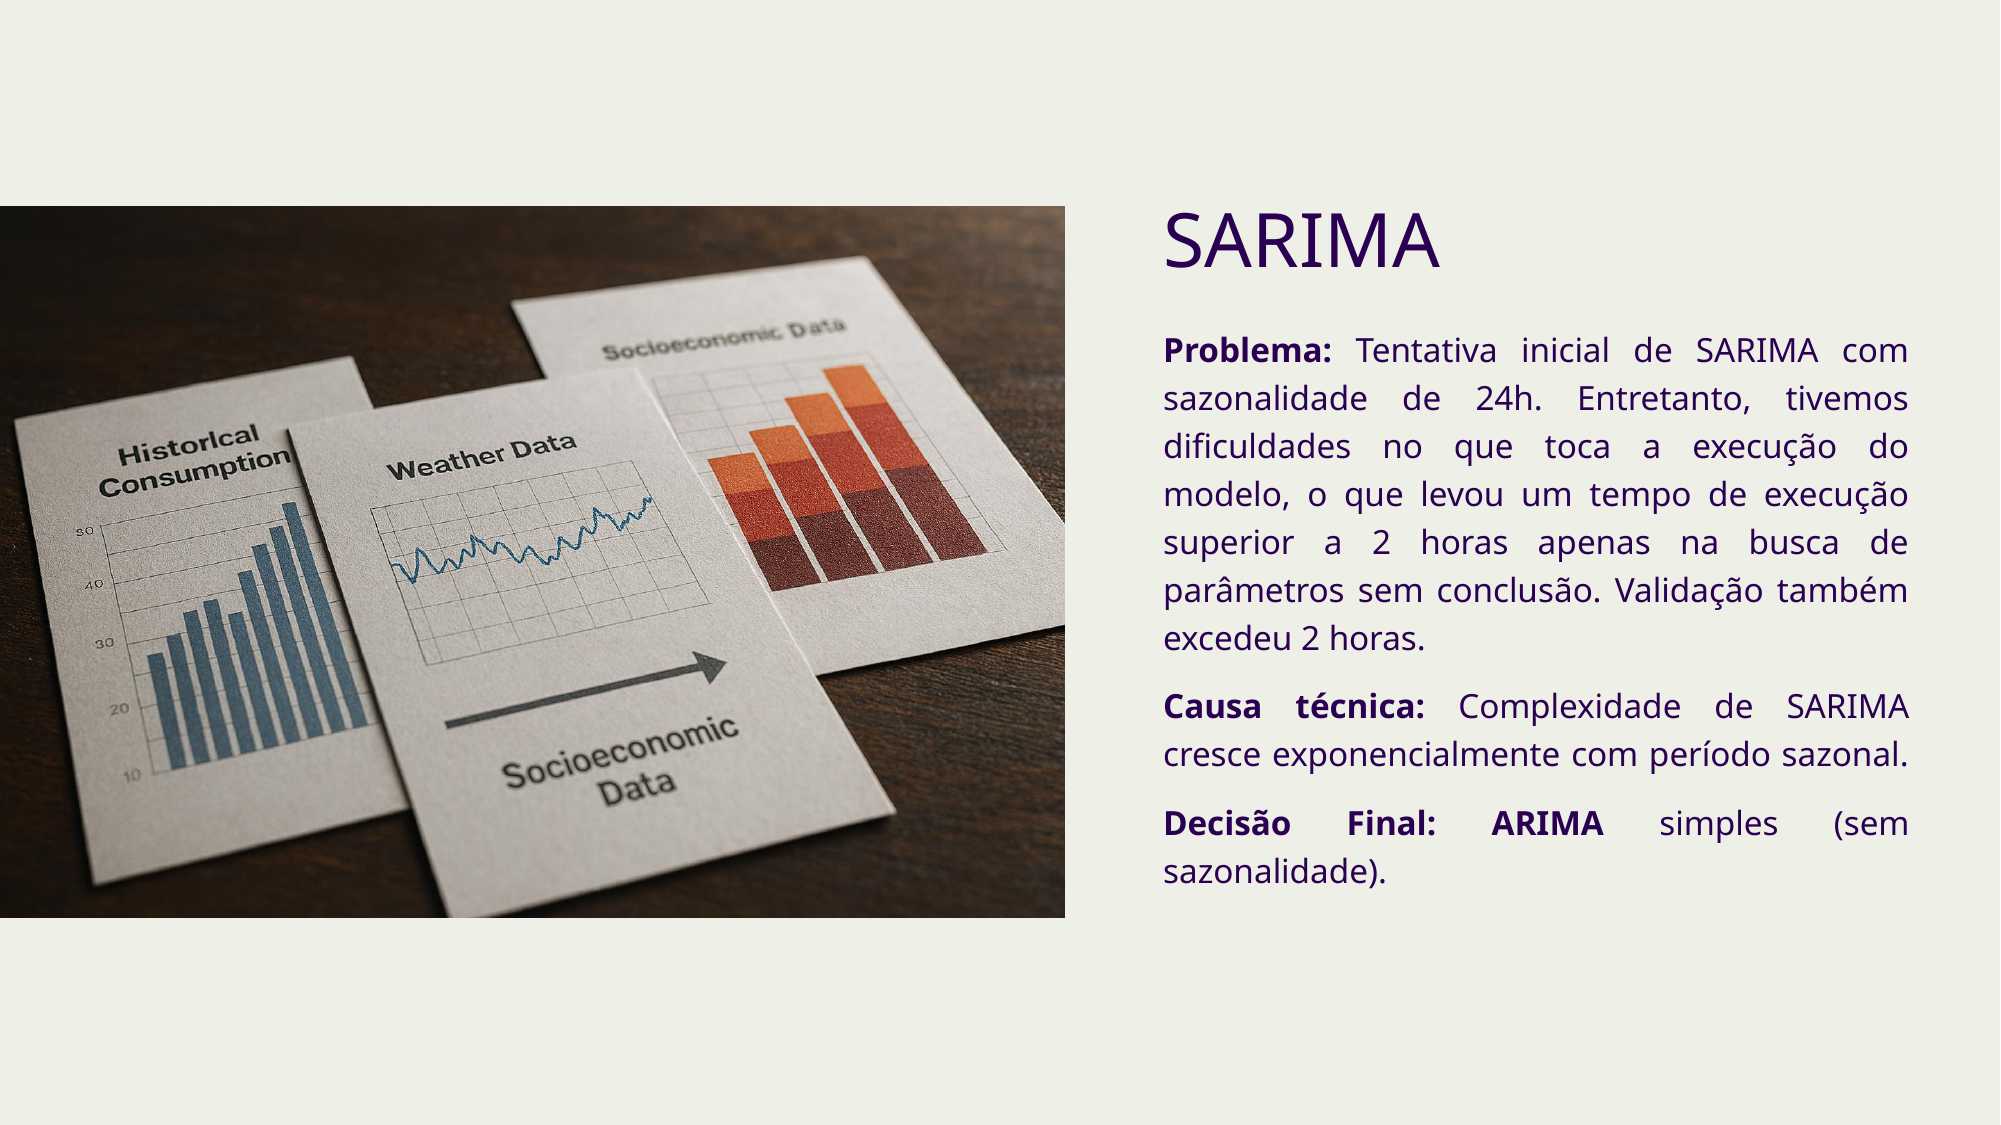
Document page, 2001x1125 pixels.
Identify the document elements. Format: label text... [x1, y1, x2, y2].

picture [0, 206, 1065, 918]
title SARIMA [1148, 75, 1925, 290]
list Problema: Tentativa inicial de SARIMA com sazonalidade de 24h. Entretanto, tivemos dificuldades no que toca a execução do modelo, o que levou um tempo de execução superior a 2 horas apenas na busca de parâmetros sem conclusão. Validação também excedeu 2 horas. Causa técnica: Complexidade de SARIMA cresce exponencialmente com período sazonal. Decisão Final: ARIMA simples (sem sazonalidade). [1148, 314, 1925, 1002]
